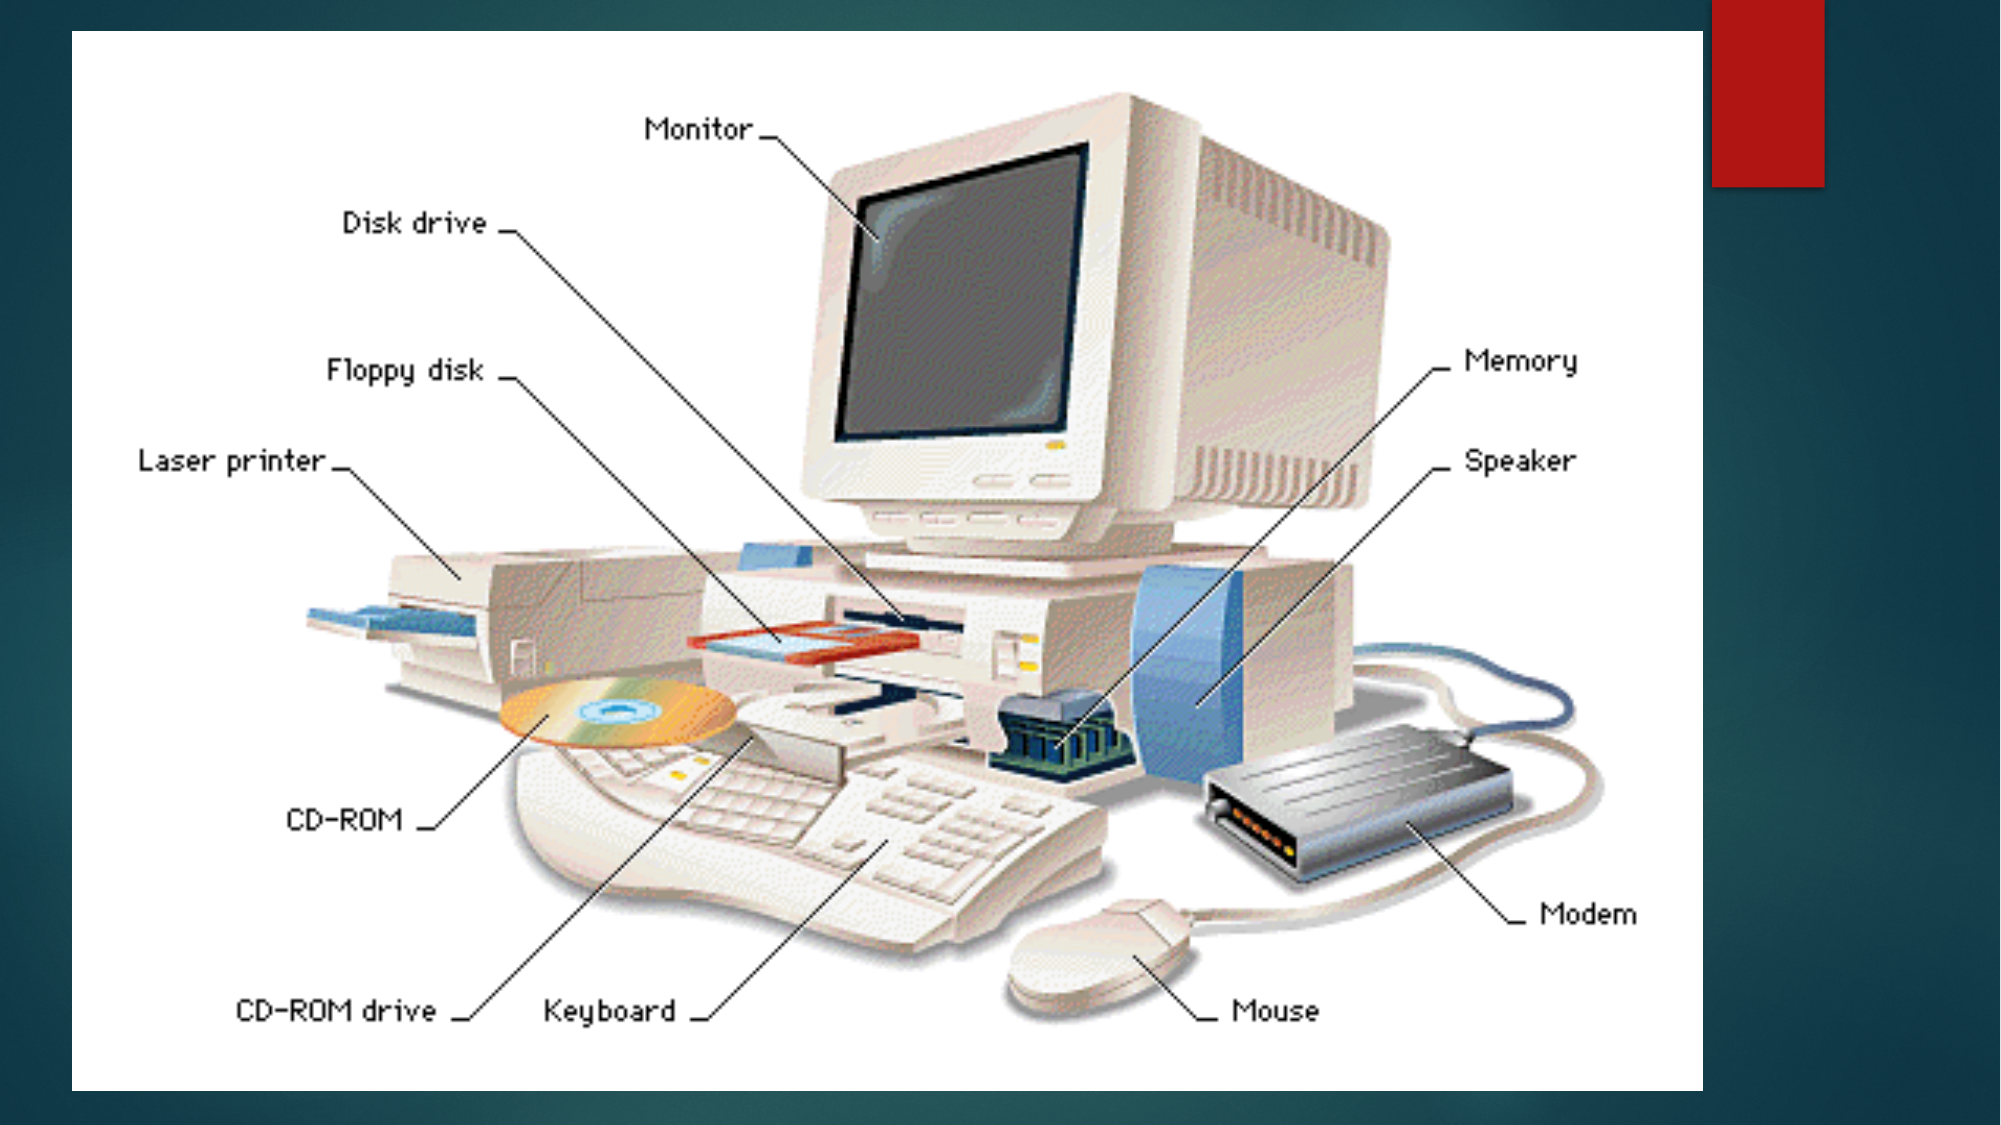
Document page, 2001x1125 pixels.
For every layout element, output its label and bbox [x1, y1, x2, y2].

picture [0, 0, 1703, 1125]
